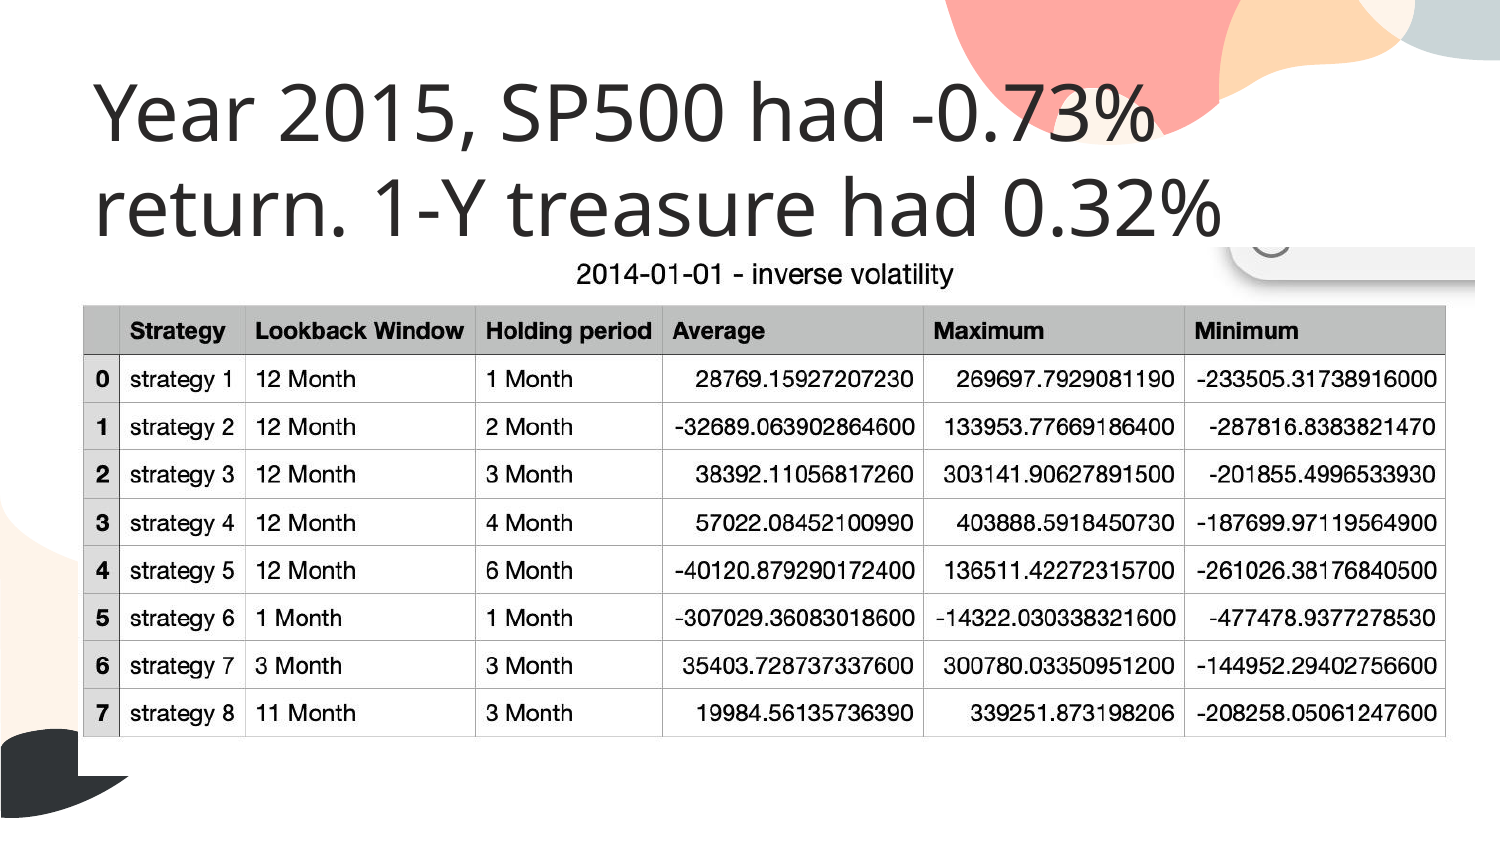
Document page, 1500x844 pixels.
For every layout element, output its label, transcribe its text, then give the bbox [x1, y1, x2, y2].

title Year 2015, SP500 had -0.73% return. 1-Y treasure had 0.32% yield. [78, 47, 1422, 238]
picture [77, 247, 1476, 776]
